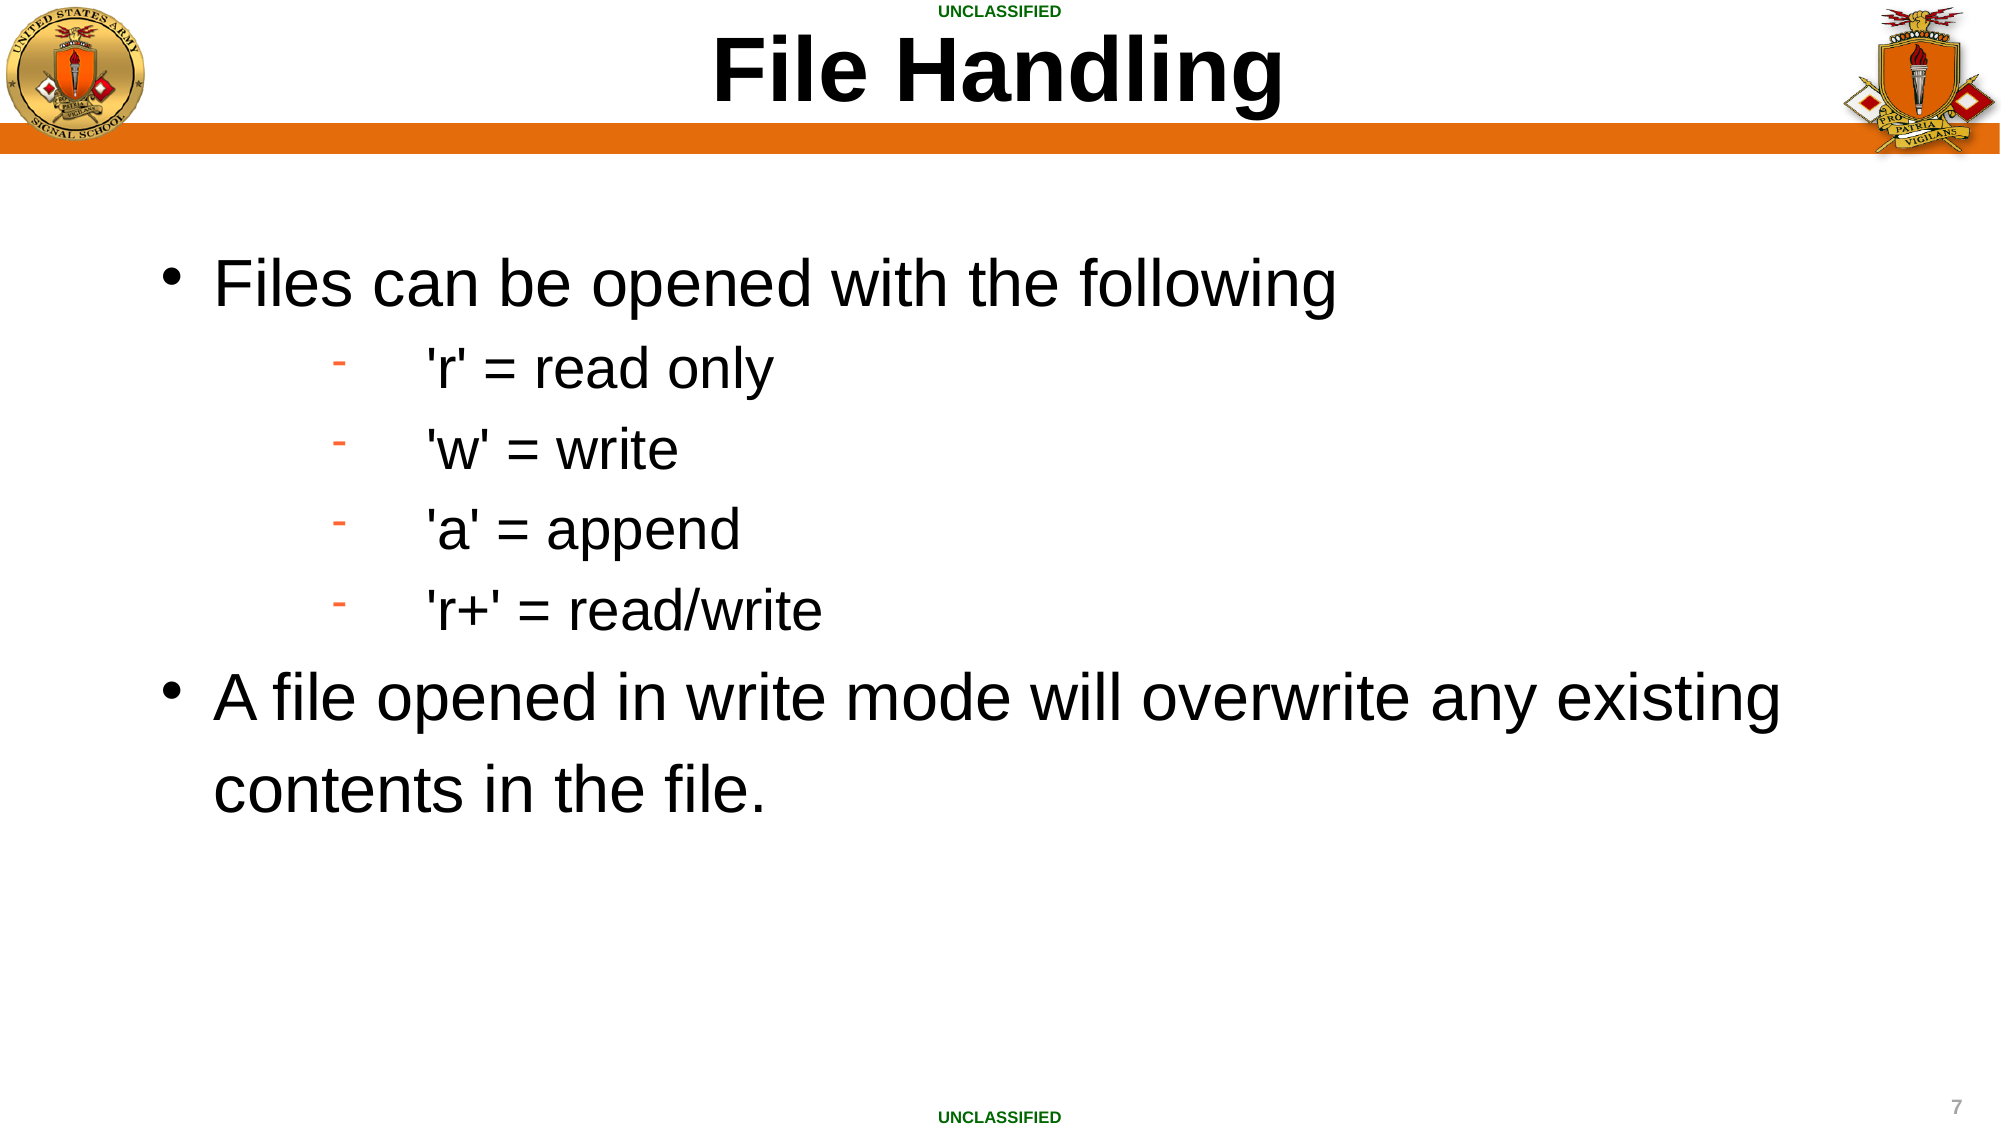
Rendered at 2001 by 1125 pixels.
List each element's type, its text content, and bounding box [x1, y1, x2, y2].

picture [1805, 0, 2001, 169]
text_box File Handling [99, 0, 1900, 162]
picture [0, 1, 99, 146]
text_box Files can be opened with the following 'r' = read only 'w' = write 'a' = append 'r+' = read/write A file opened in write mode will overwrite any existing contents in the file. [142, 223, 1900, 840]
